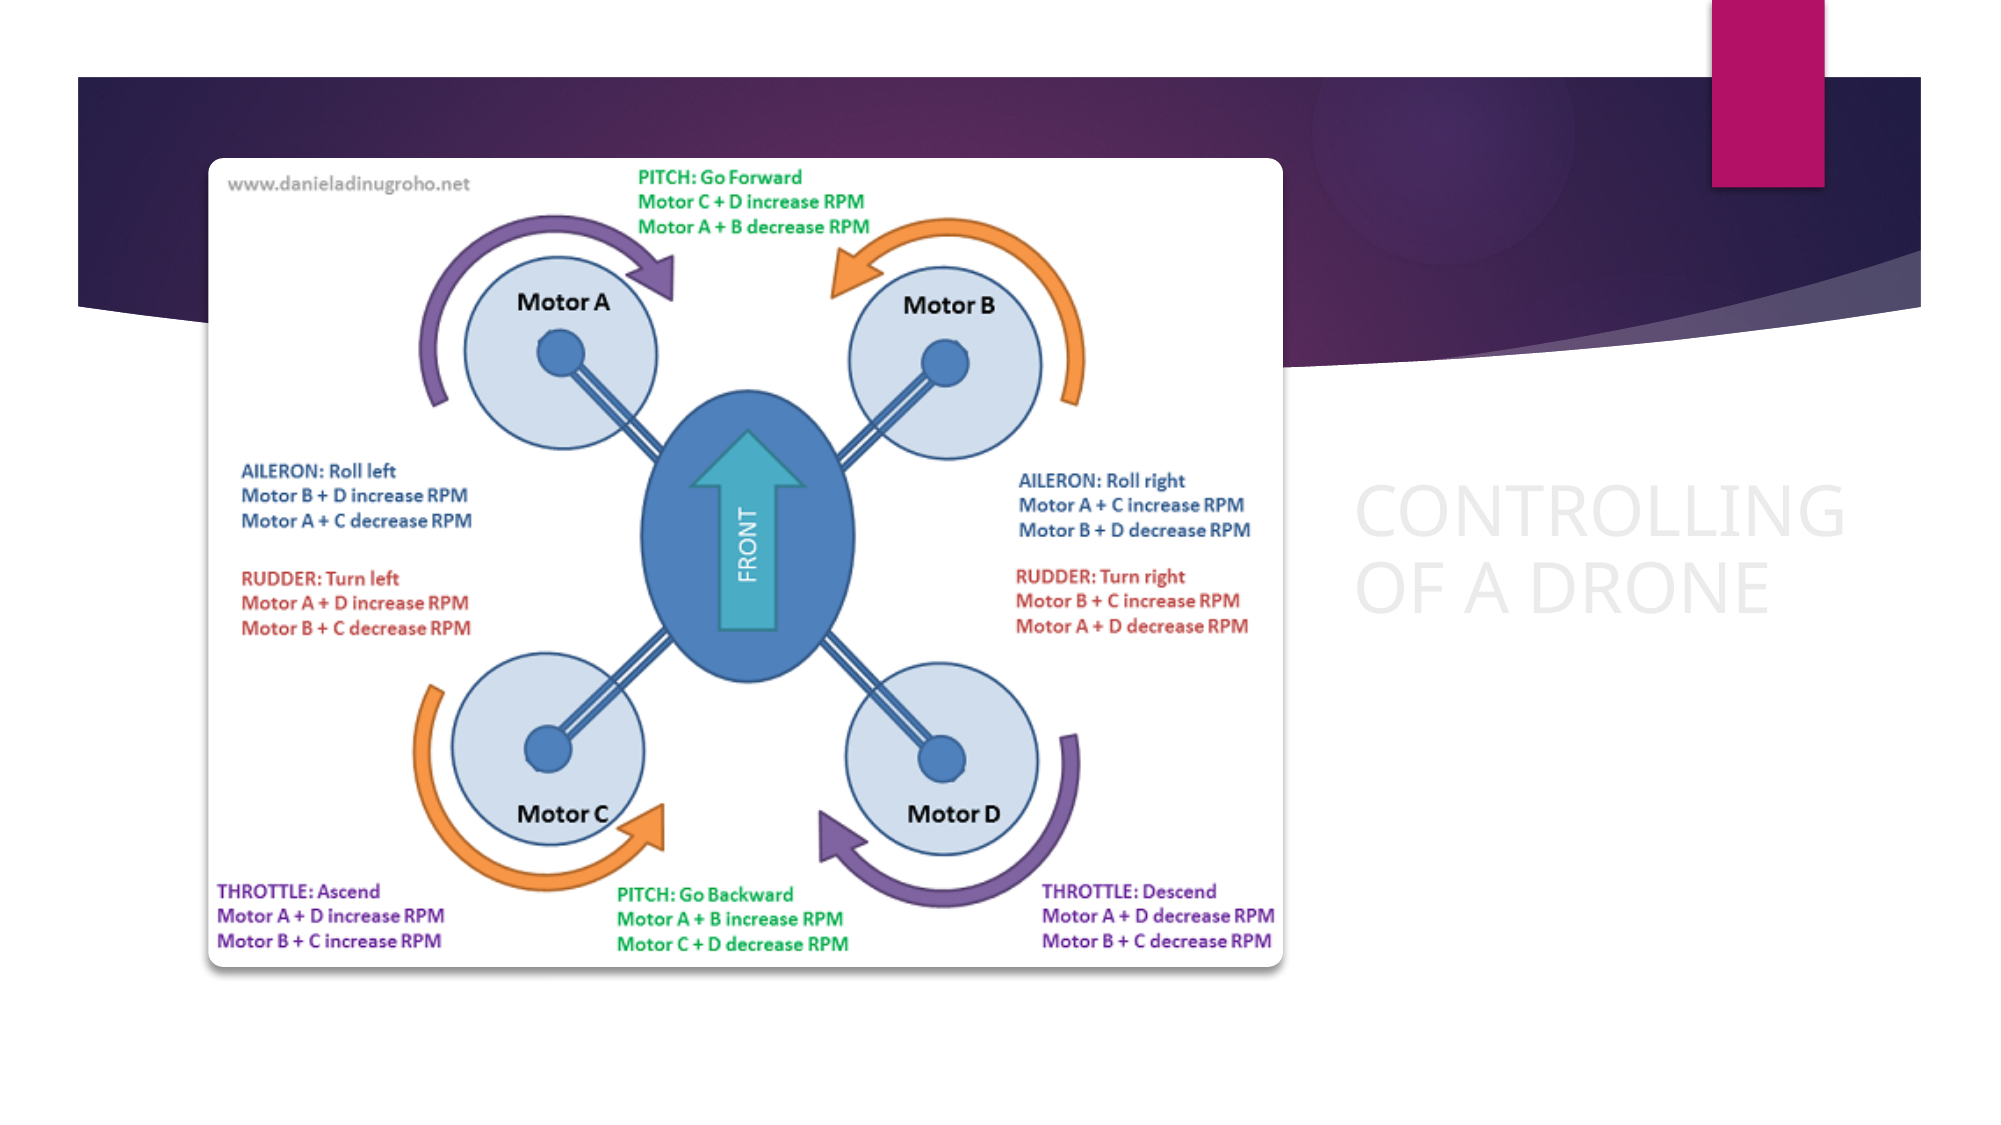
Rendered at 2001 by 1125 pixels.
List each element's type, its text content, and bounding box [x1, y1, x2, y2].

picture [208, 157, 1284, 968]
title CONTROLLING OF A DRONE [1338, 182, 1894, 721]
